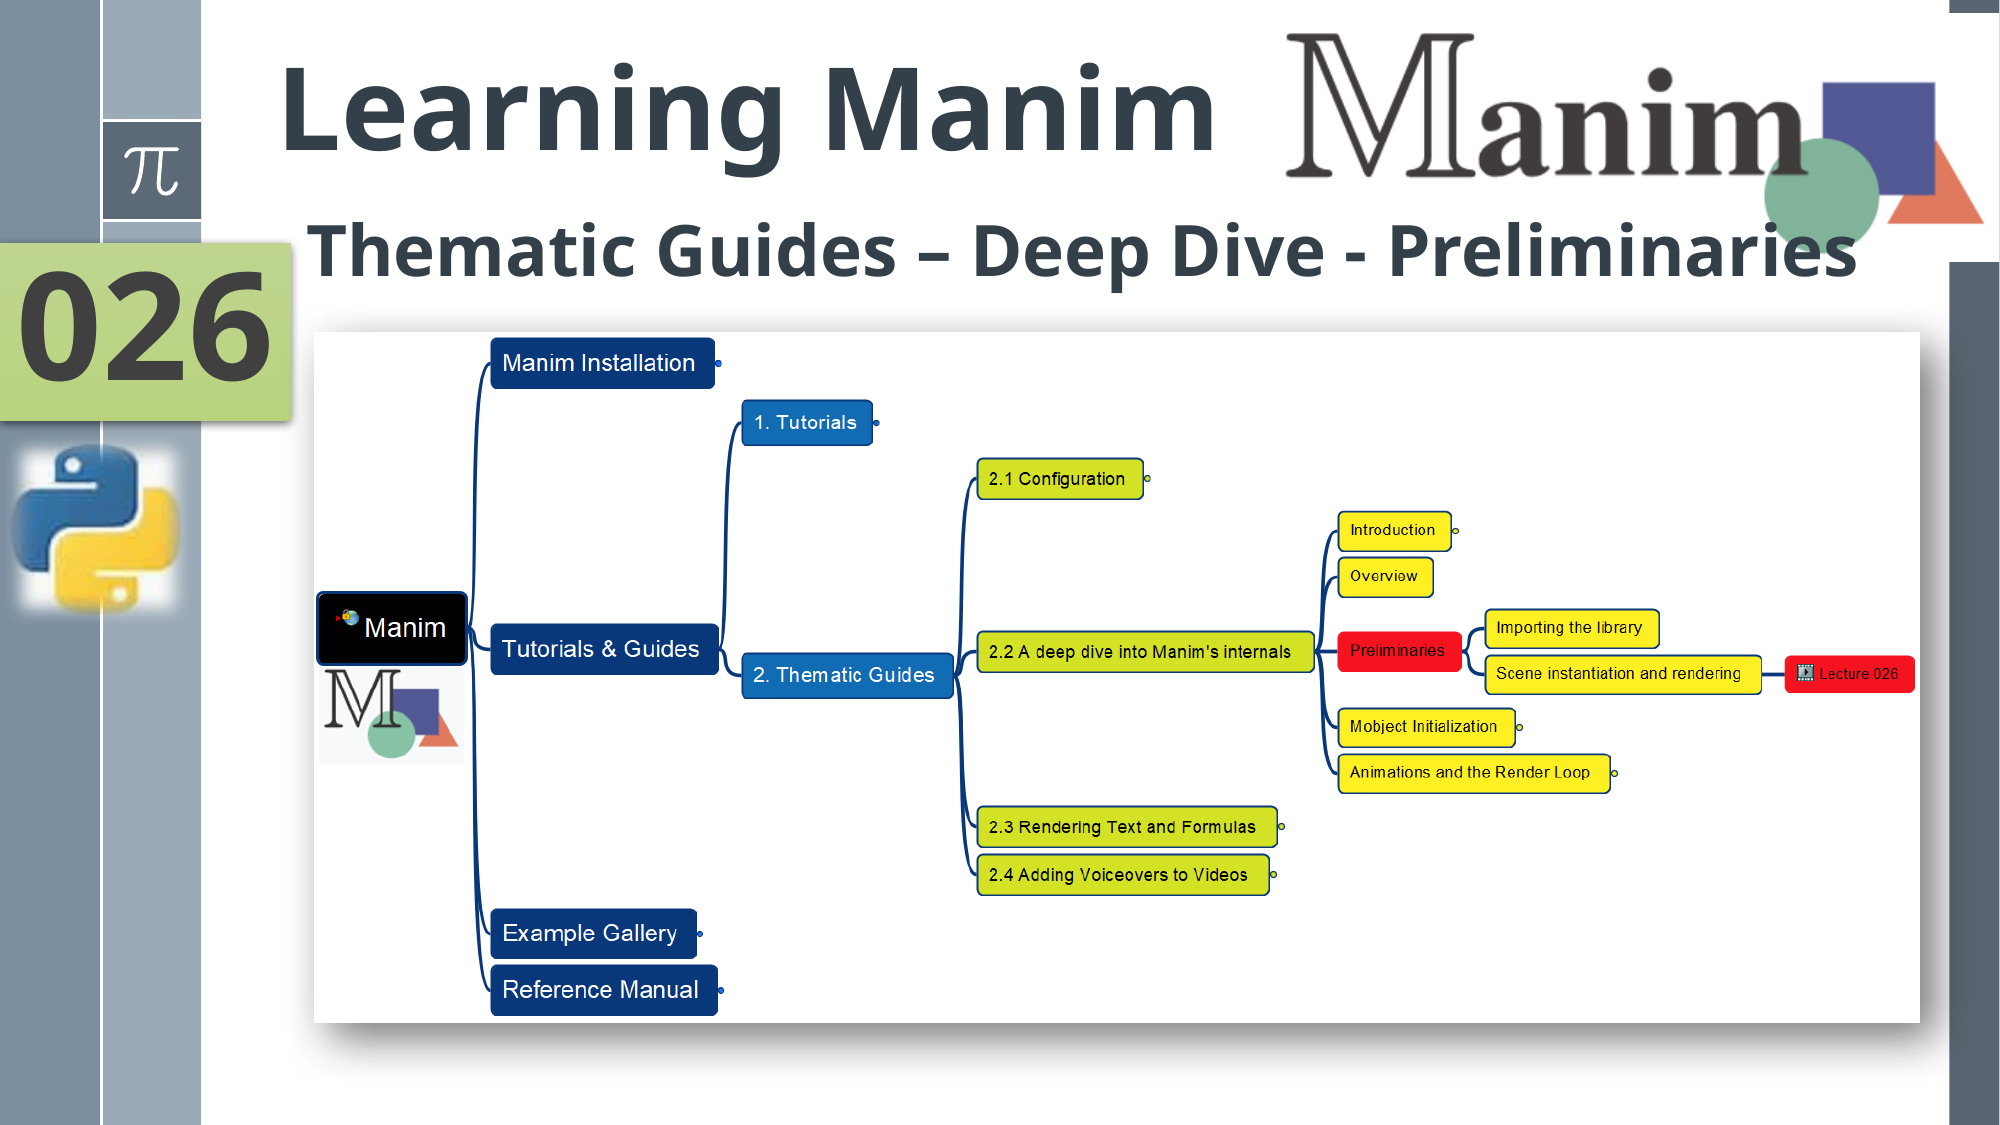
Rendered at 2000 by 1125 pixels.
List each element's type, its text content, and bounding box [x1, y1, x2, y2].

title Learning Manim [261, 42, 1274, 185]
text_box Thematic Guides – Deep Dive - Preliminaries [290, 184, 1896, 323]
picture [1274, 13, 2000, 262]
picture [314, 332, 1920, 1024]
text_box 026 [0, 243, 291, 421]
picture [3, 432, 193, 627]
